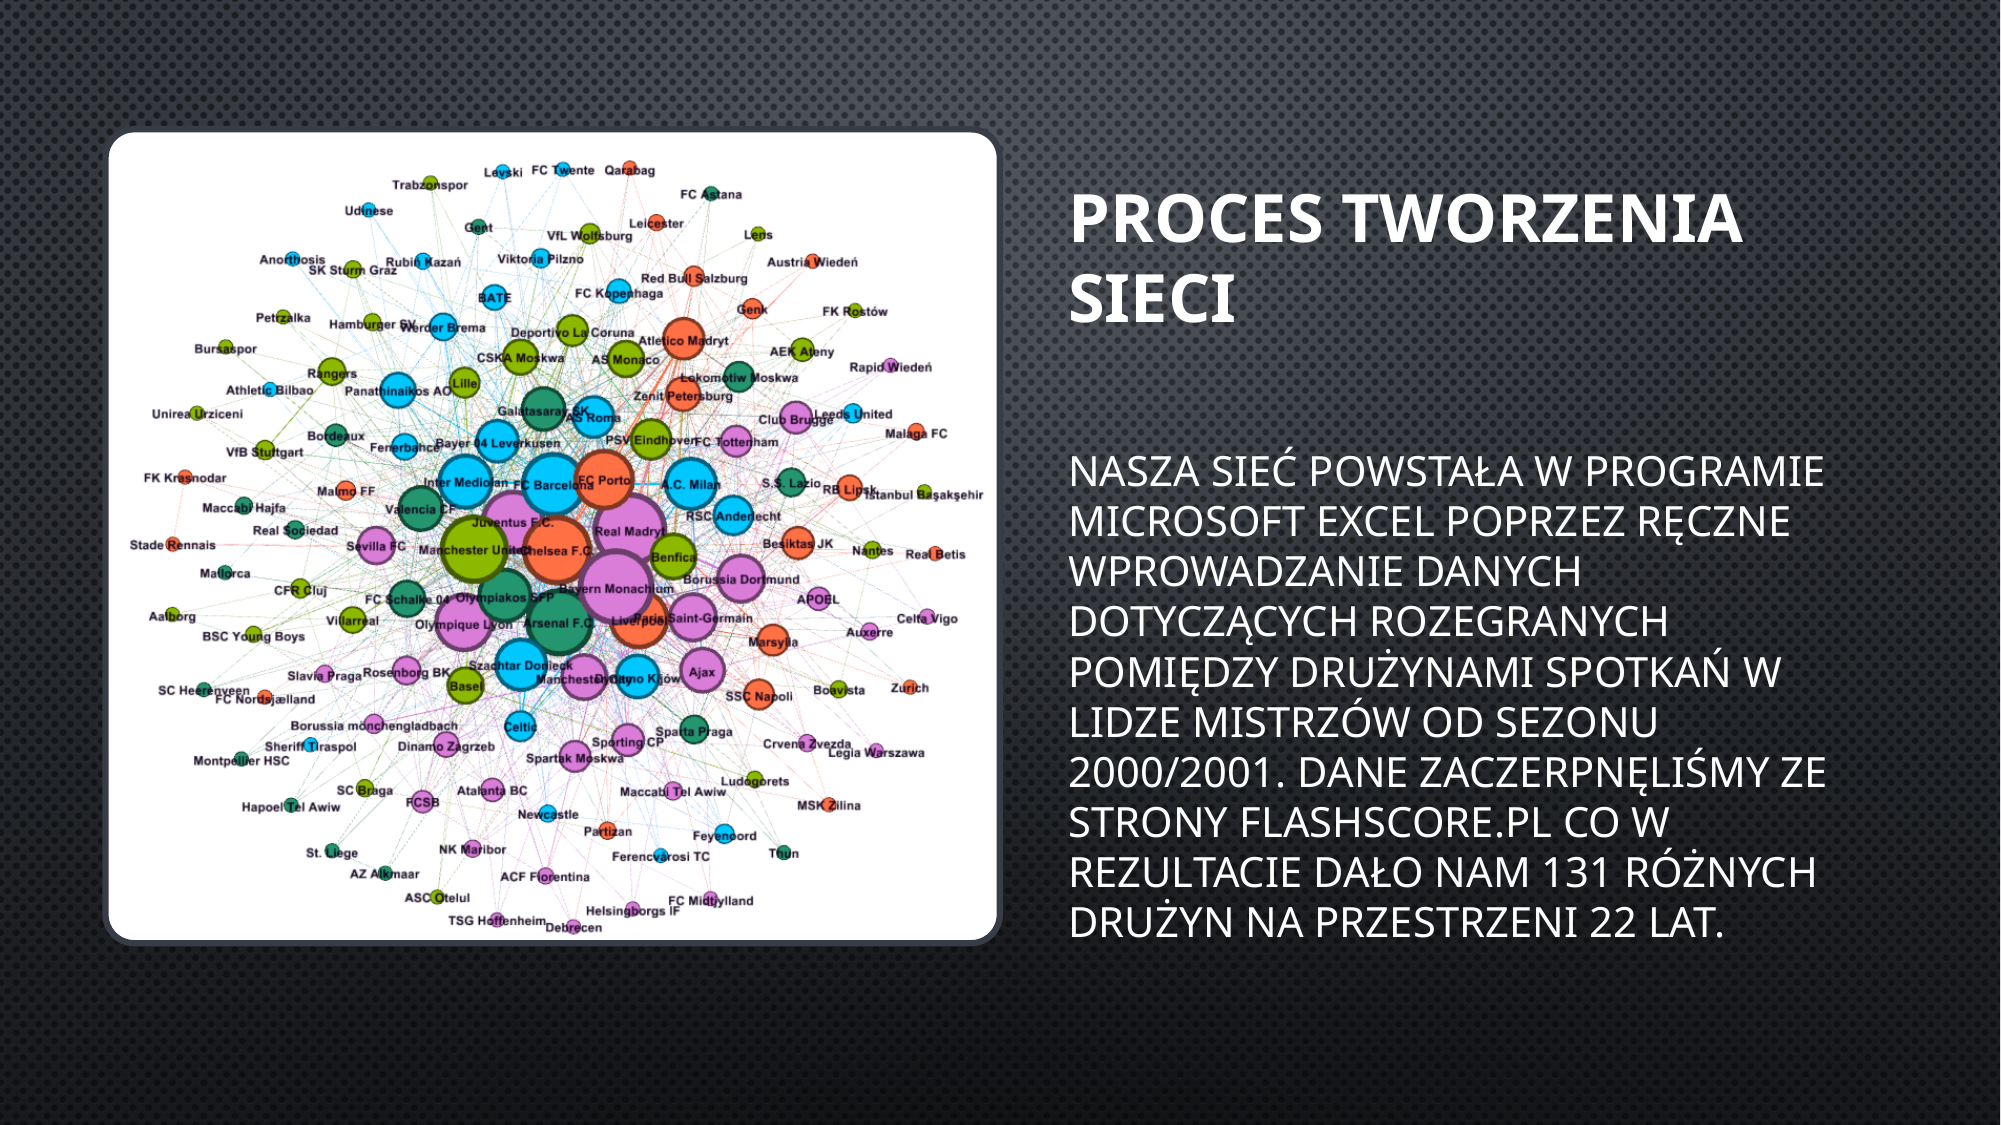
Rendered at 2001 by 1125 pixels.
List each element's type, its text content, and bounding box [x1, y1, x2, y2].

list Nasza sieć powstała w programie microsoft excel poprzez ręczne wprowadzanie danych dotyczących rozegranych pomiędzy drużynami spotkań w lidze mistrzów od sezonu 2000/2001. Dane zaczerpnęliśmy ze strony flashscore.pl co w rezultacie dało nam 131 różnych drużyn na przestrzeni 22 lat. [1053, 437, 1894, 966]
picture [105, 129, 1001, 944]
title Proces tworzenia sieci [1053, 99, 1894, 413]
